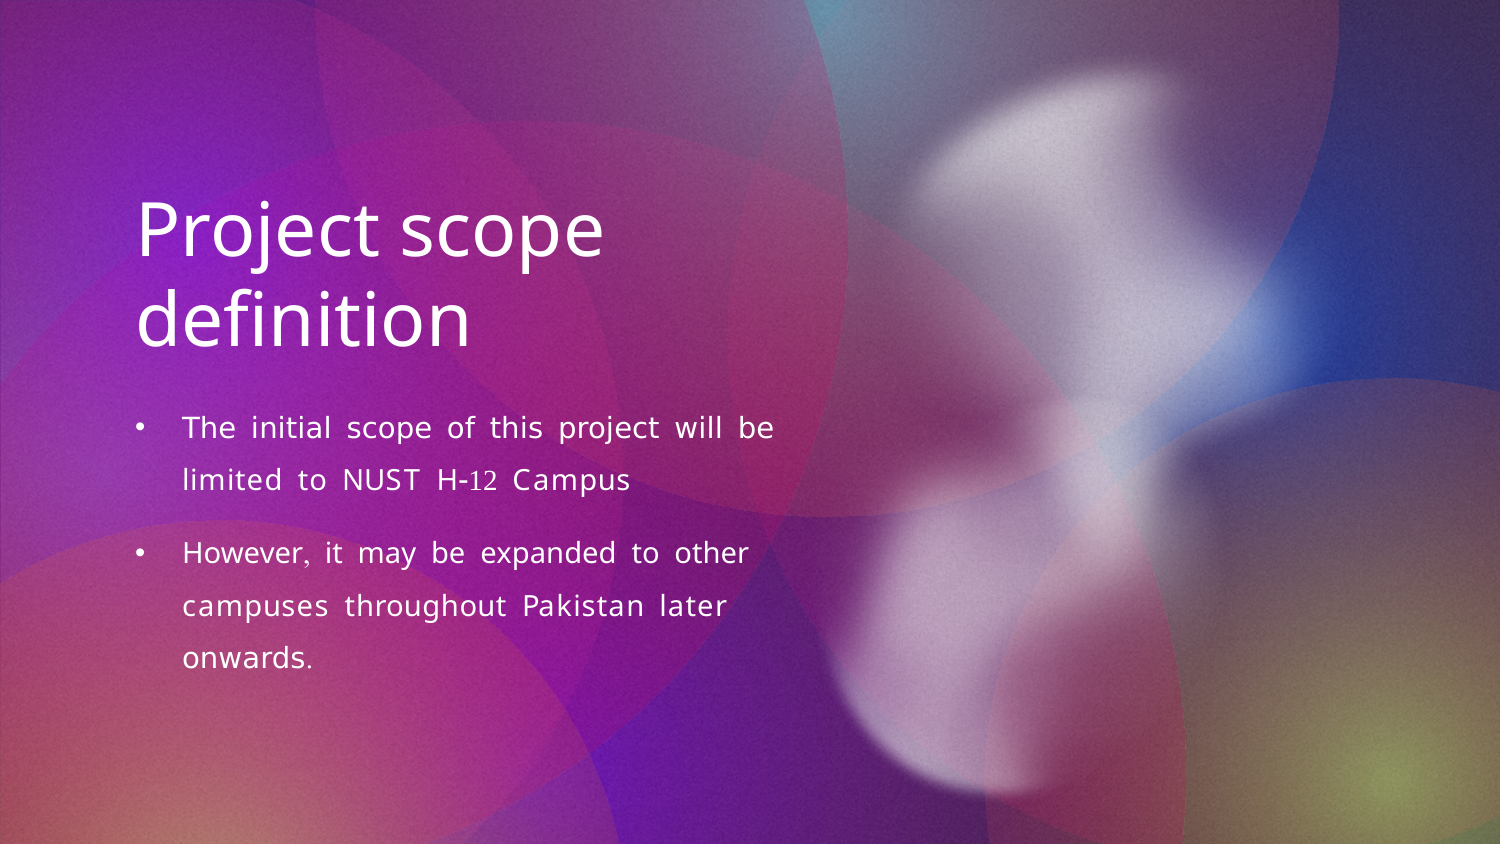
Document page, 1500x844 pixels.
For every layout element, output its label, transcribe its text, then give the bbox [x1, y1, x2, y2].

title Project scope definition [120, 282, 814, 376]
subtitle The initial scope of this project will be limited to NUST H-12 Campus However, it may be expanded to other campuses throughout Pakistan later onwards. [120, 376, 814, 621]
picture [866, 133, 1480, 654]
